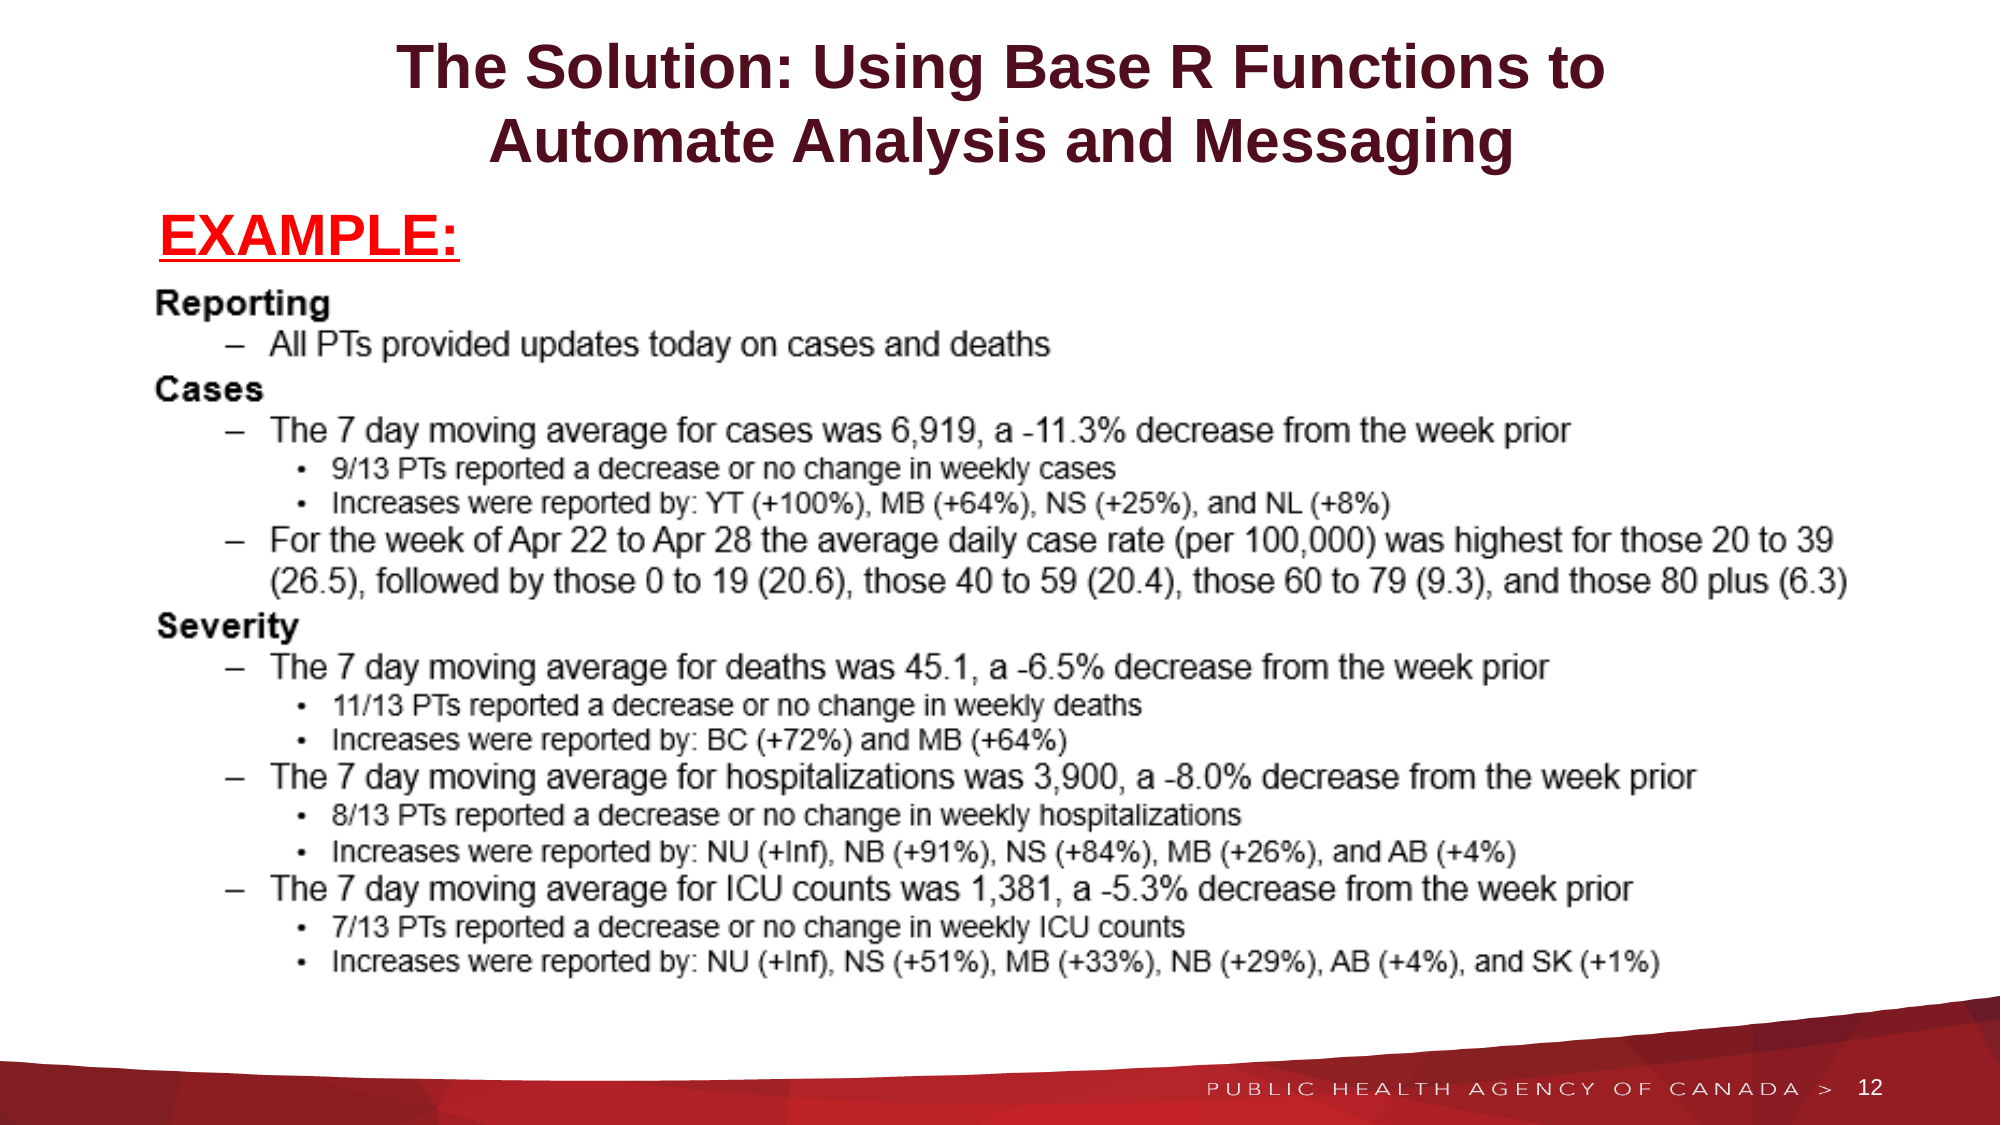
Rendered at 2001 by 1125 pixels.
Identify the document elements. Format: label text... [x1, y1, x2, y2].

title The Solution: Using Base R Functions to Automate Analysis and Messaging [298, 26, 1707, 175]
picture [0, 0, 2000, 1125]
slide_number 12 [1842, 1055, 1967, 1116]
text_box EXAMPLE: [144, 189, 475, 273]
